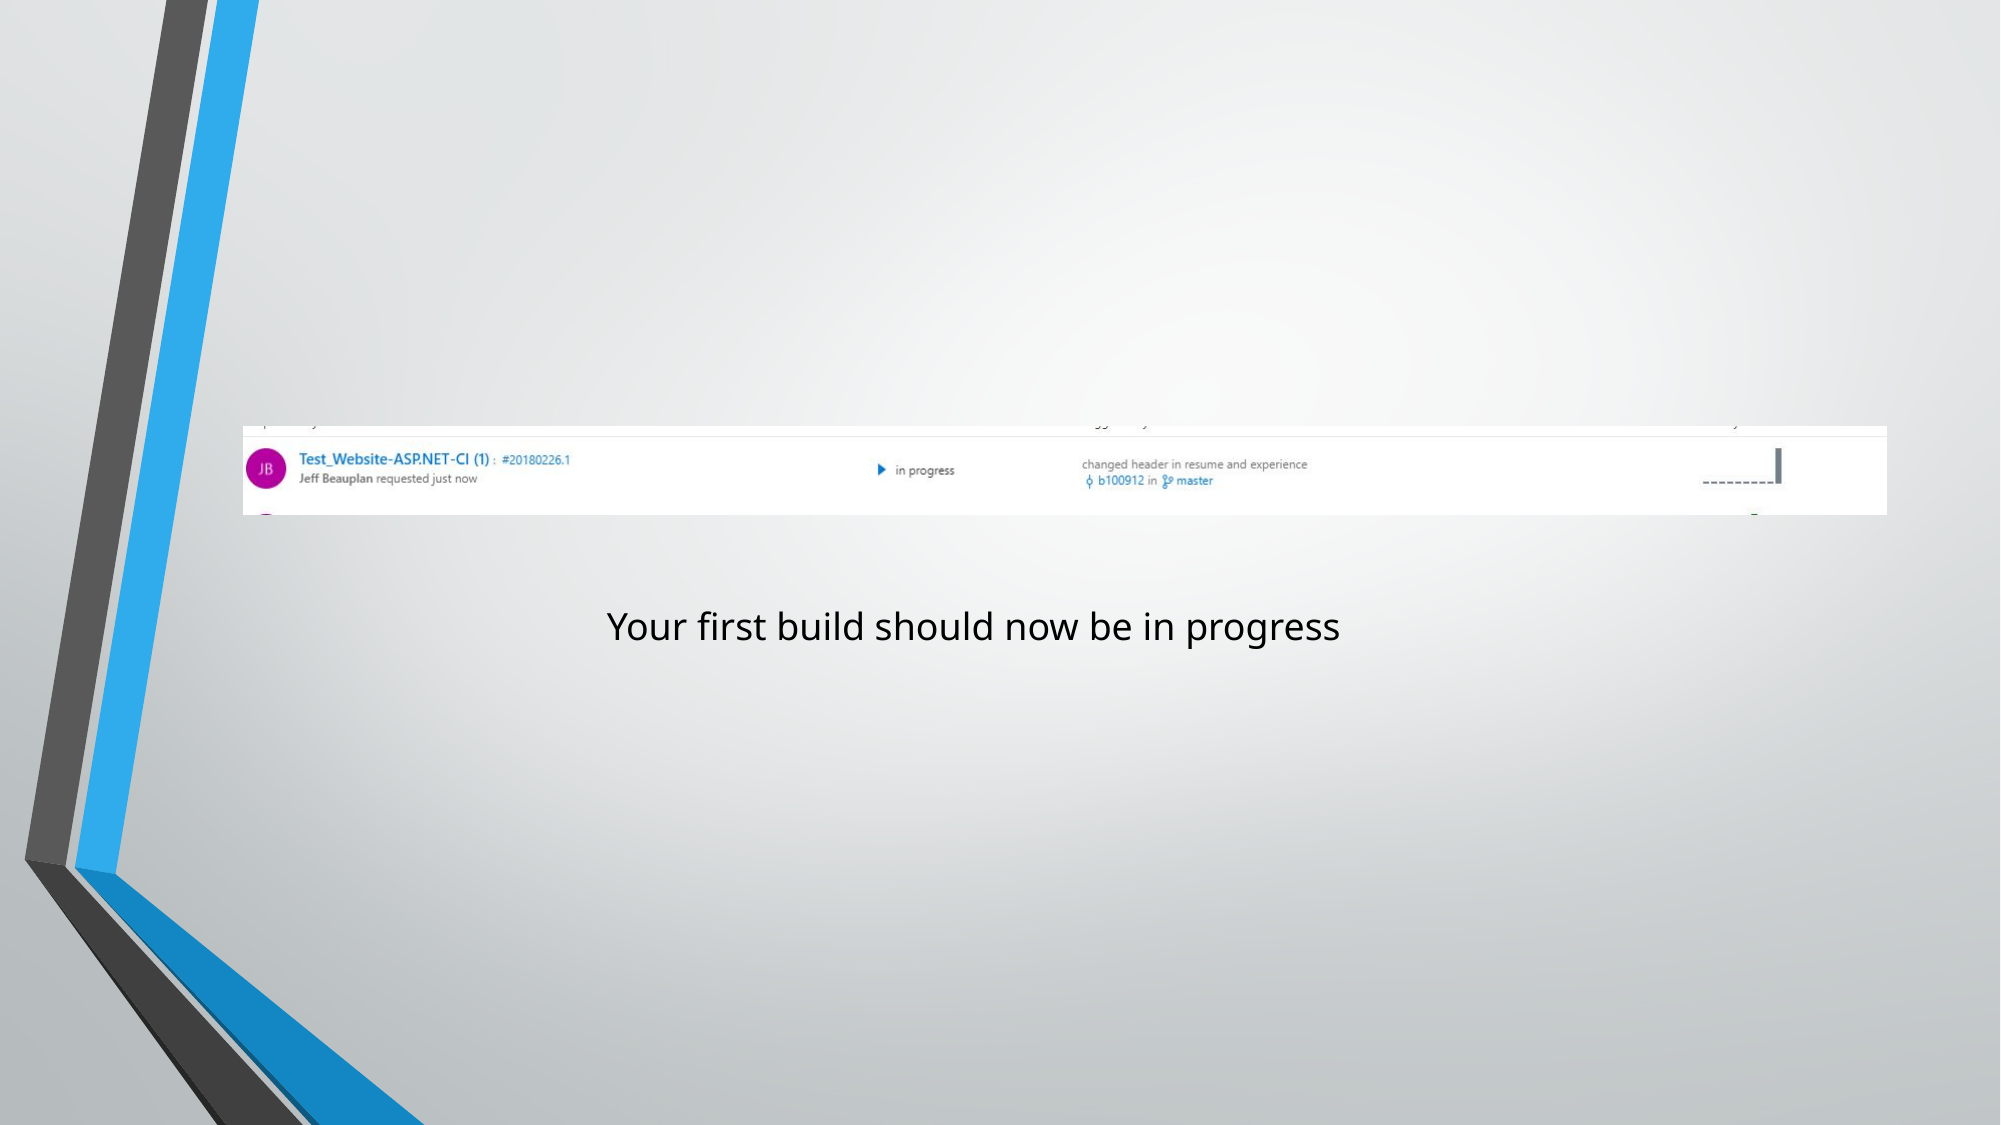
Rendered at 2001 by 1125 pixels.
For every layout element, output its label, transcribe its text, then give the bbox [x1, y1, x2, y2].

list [243, 425, 1888, 515]
text_box Your first build should now be in progress [592, 595, 1490, 655]
